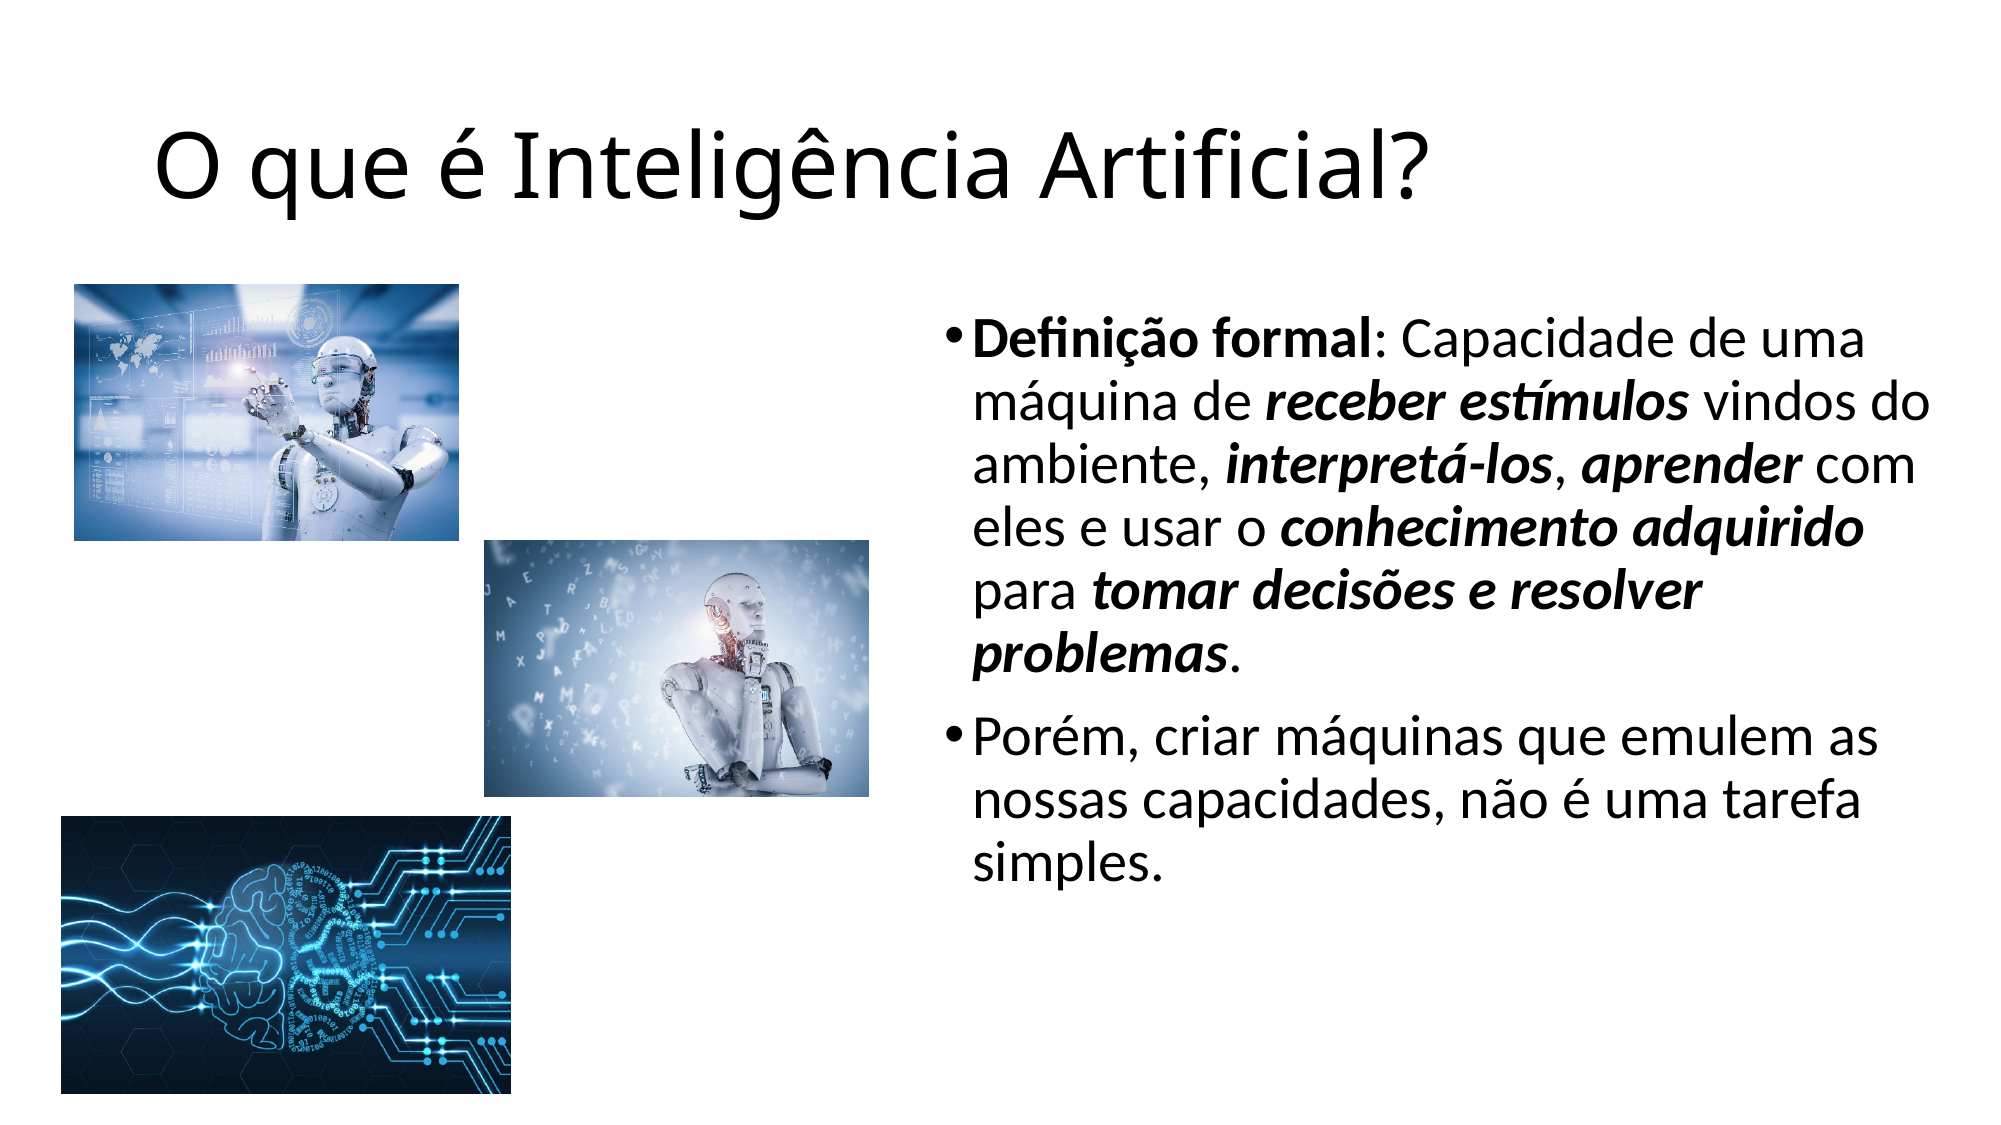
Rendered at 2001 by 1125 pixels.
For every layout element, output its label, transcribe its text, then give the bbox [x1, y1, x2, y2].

title O que é Inteligência Artificial? [137, 59, 1863, 278]
picture [74, 284, 459, 541]
picture [61, 816, 511, 1094]
picture [484, 540, 869, 797]
list Definição formal: Capacidade de uma máquina de receber estímulos vindos do ambiente, interpretá-los, aprender com eles e usar o conhecimento adquirido para tomar decisões e resolver problemas. Porém, criar máquinas que emulem as nossas capacidades, não é uma tarefa simples. [929, 299, 1971, 1125]
